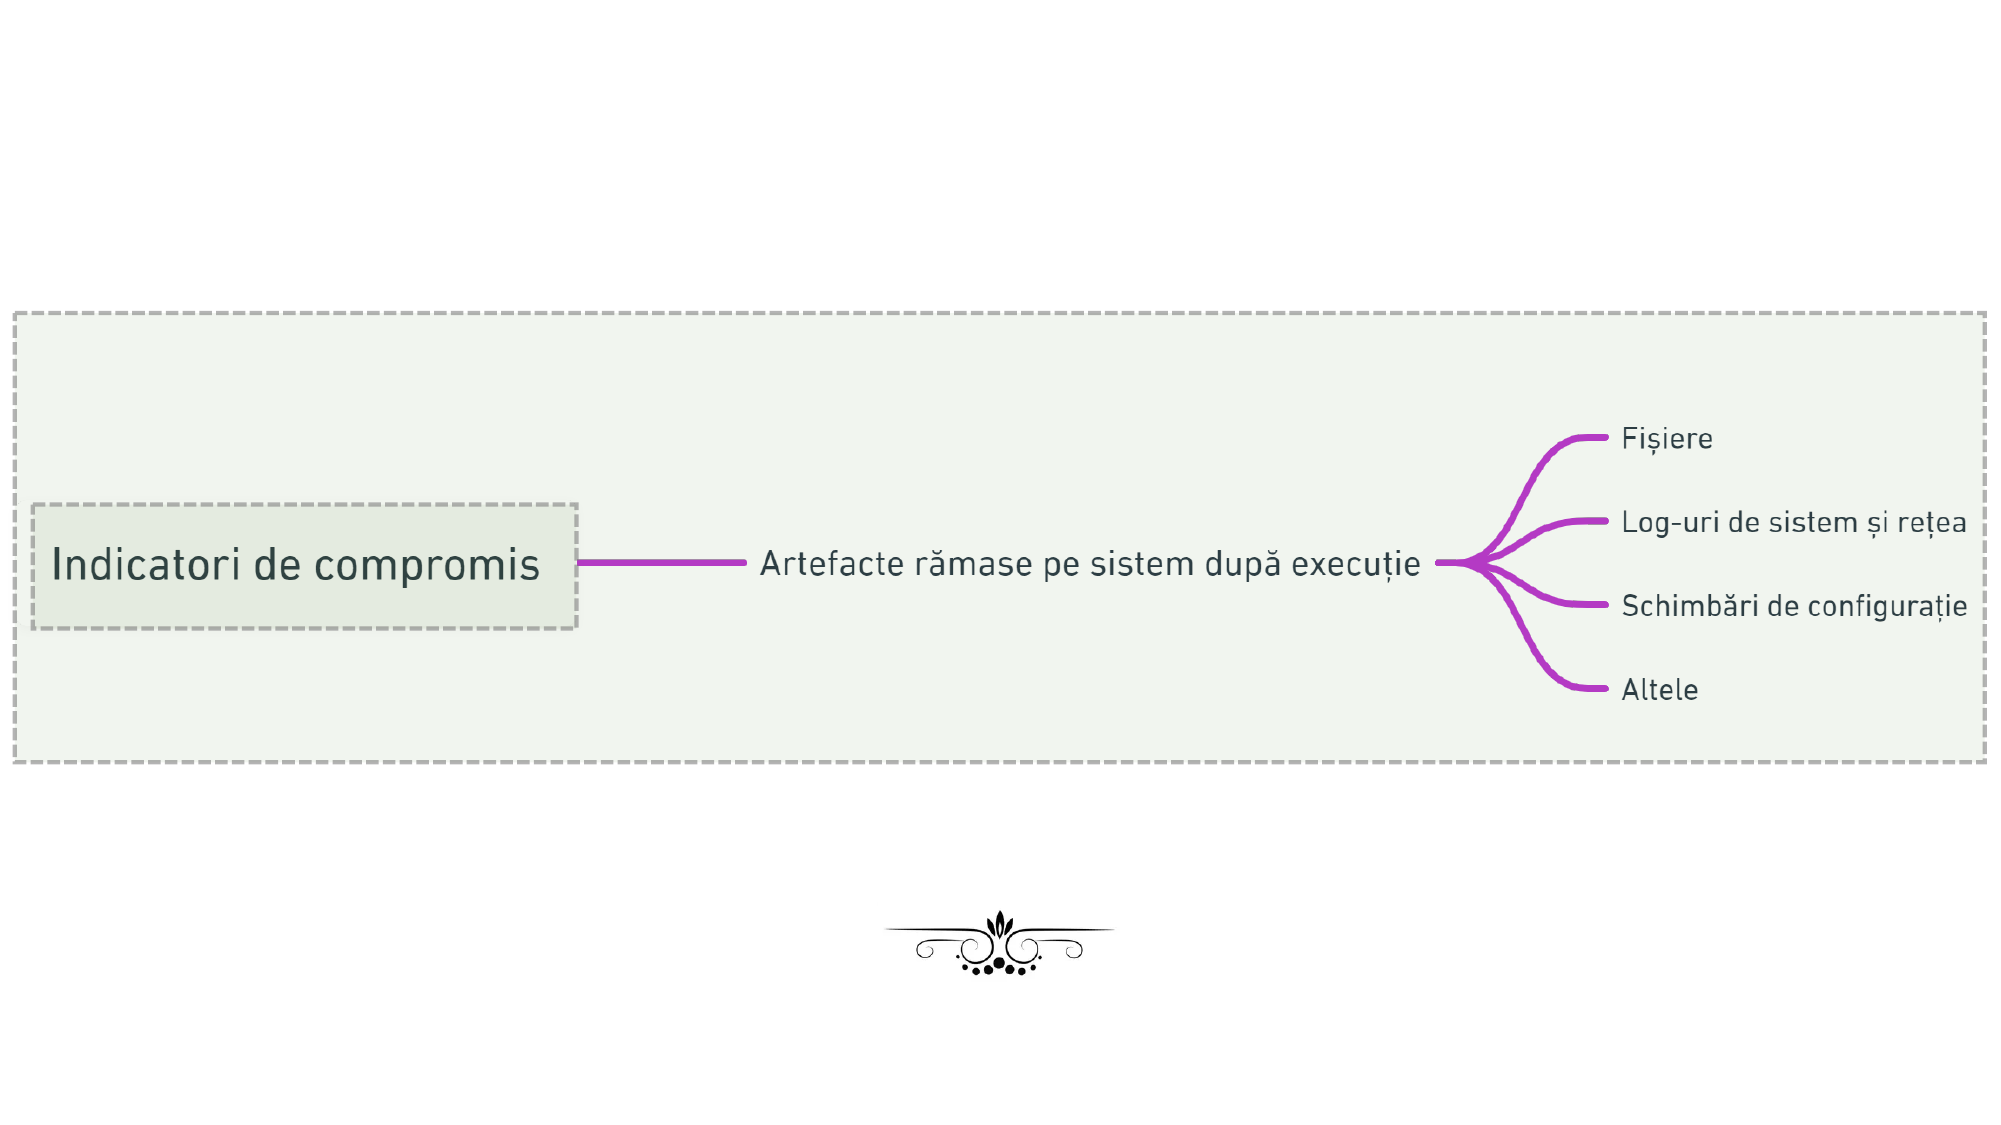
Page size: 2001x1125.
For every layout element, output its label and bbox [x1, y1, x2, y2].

text_box [14, 725, 1985, 763]
picture [0, 400, 2000, 725]
picture [877, 902, 1123, 987]
text_box [14, 313, 1985, 400]
